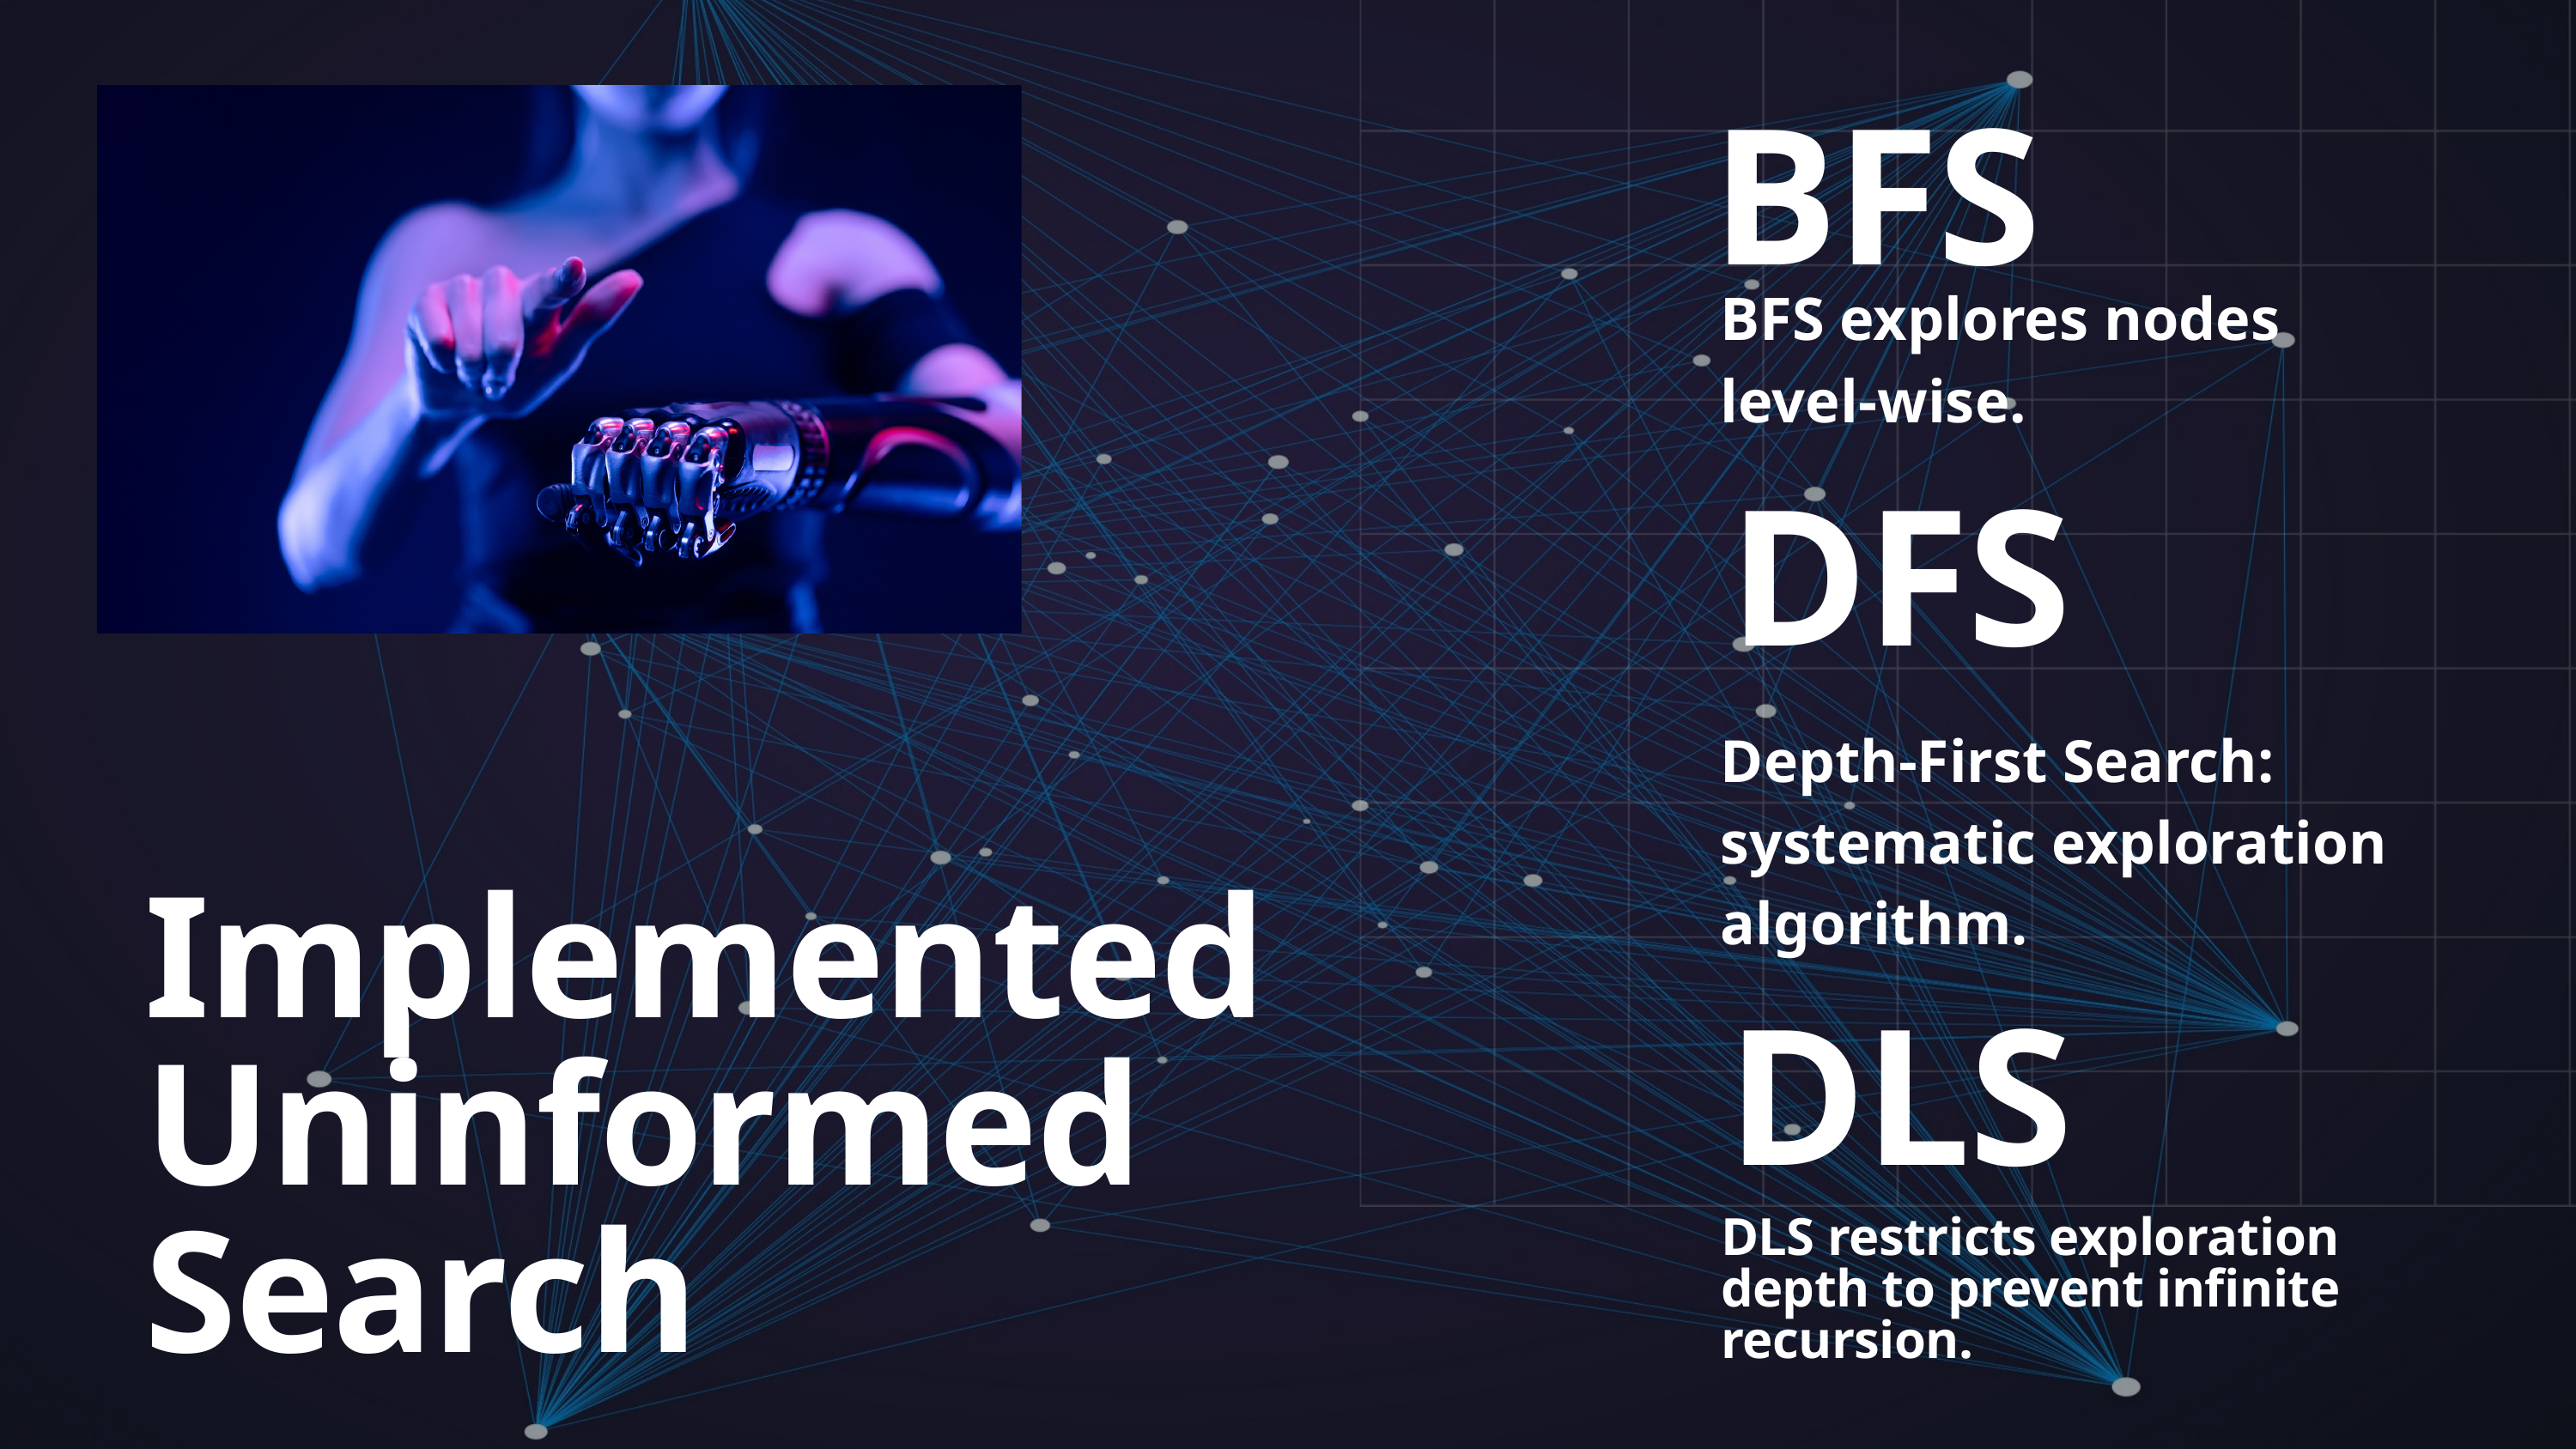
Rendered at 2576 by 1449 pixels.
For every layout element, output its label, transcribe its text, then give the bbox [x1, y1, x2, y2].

text_box [0, 0, 2576, 1449]
text_box Implemented Uninformed Search [144, 882, 1360, 1386]
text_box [1359, 0, 2576, 1207]
text_box DLS restricts exploration depth to prevent infinite recursion. [1721, 1216, 2435, 1404]
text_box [96, 85, 1022, 634]
